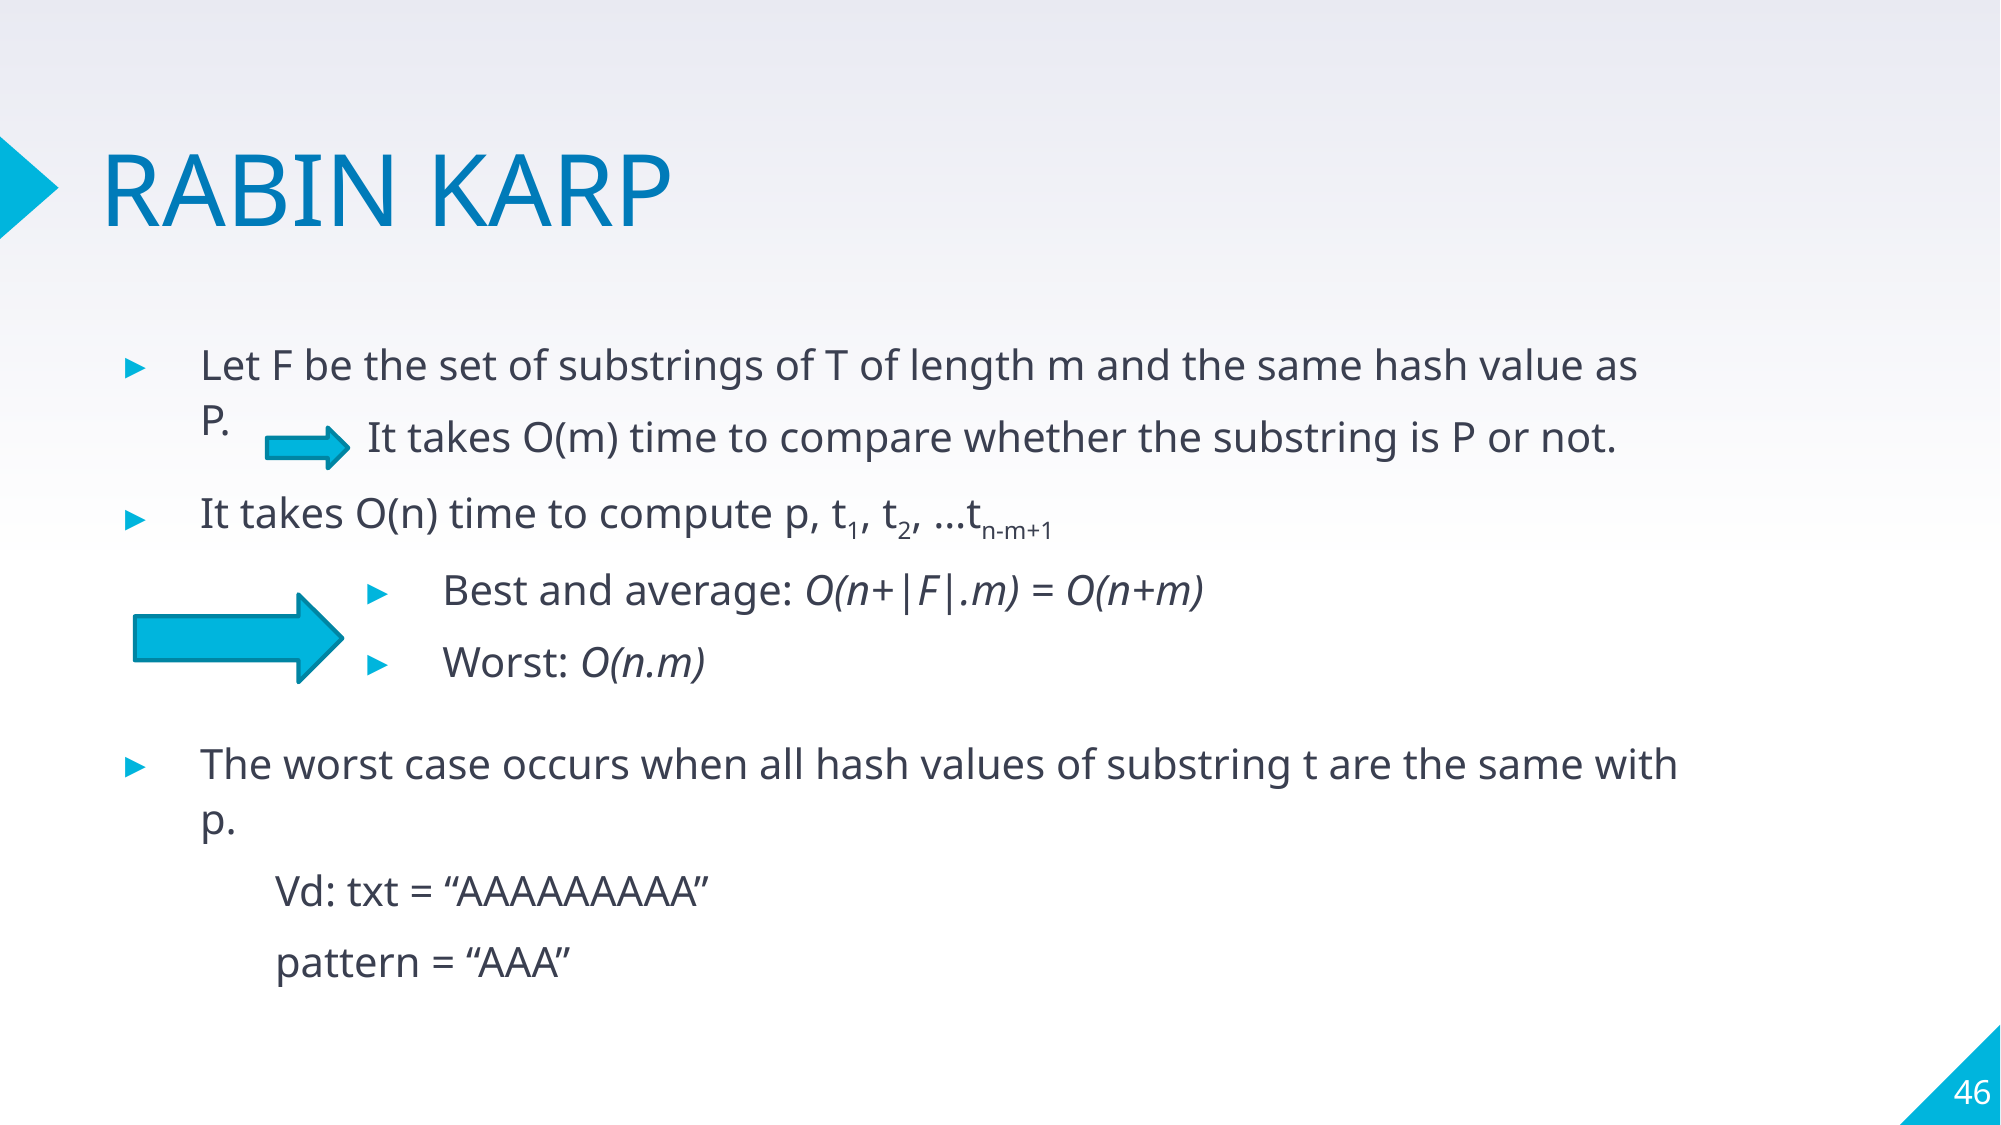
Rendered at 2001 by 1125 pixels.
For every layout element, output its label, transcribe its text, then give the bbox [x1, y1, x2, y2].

slide_number 46 [1891, 1014, 1992, 1117]
text_box [132, 592, 342, 685]
title RABIN KARP [99, 149, 1334, 263]
text_box It takes O(n) time to compute p, t1, t2, …tn-m+1 [99, 481, 1697, 570]
text_box The worst case occurs when all hash values of substring t are the same with p. Vd: txt = “AAAAAAAAA” pattern = “AAA” [99, 732, 1697, 947]
text_box Best and average: O(n+|F|.m) = O(n+m) Worst: O(n.m) [342, 558, 1940, 718]
text_box [264, 425, 342, 471]
text_box It takes O(m) time to compare whether the substring is P or not. [342, 405, 1638, 506]
list Let F be the set of substrings of T of length m and the same hash value as P. [99, 333, 1658, 422]
